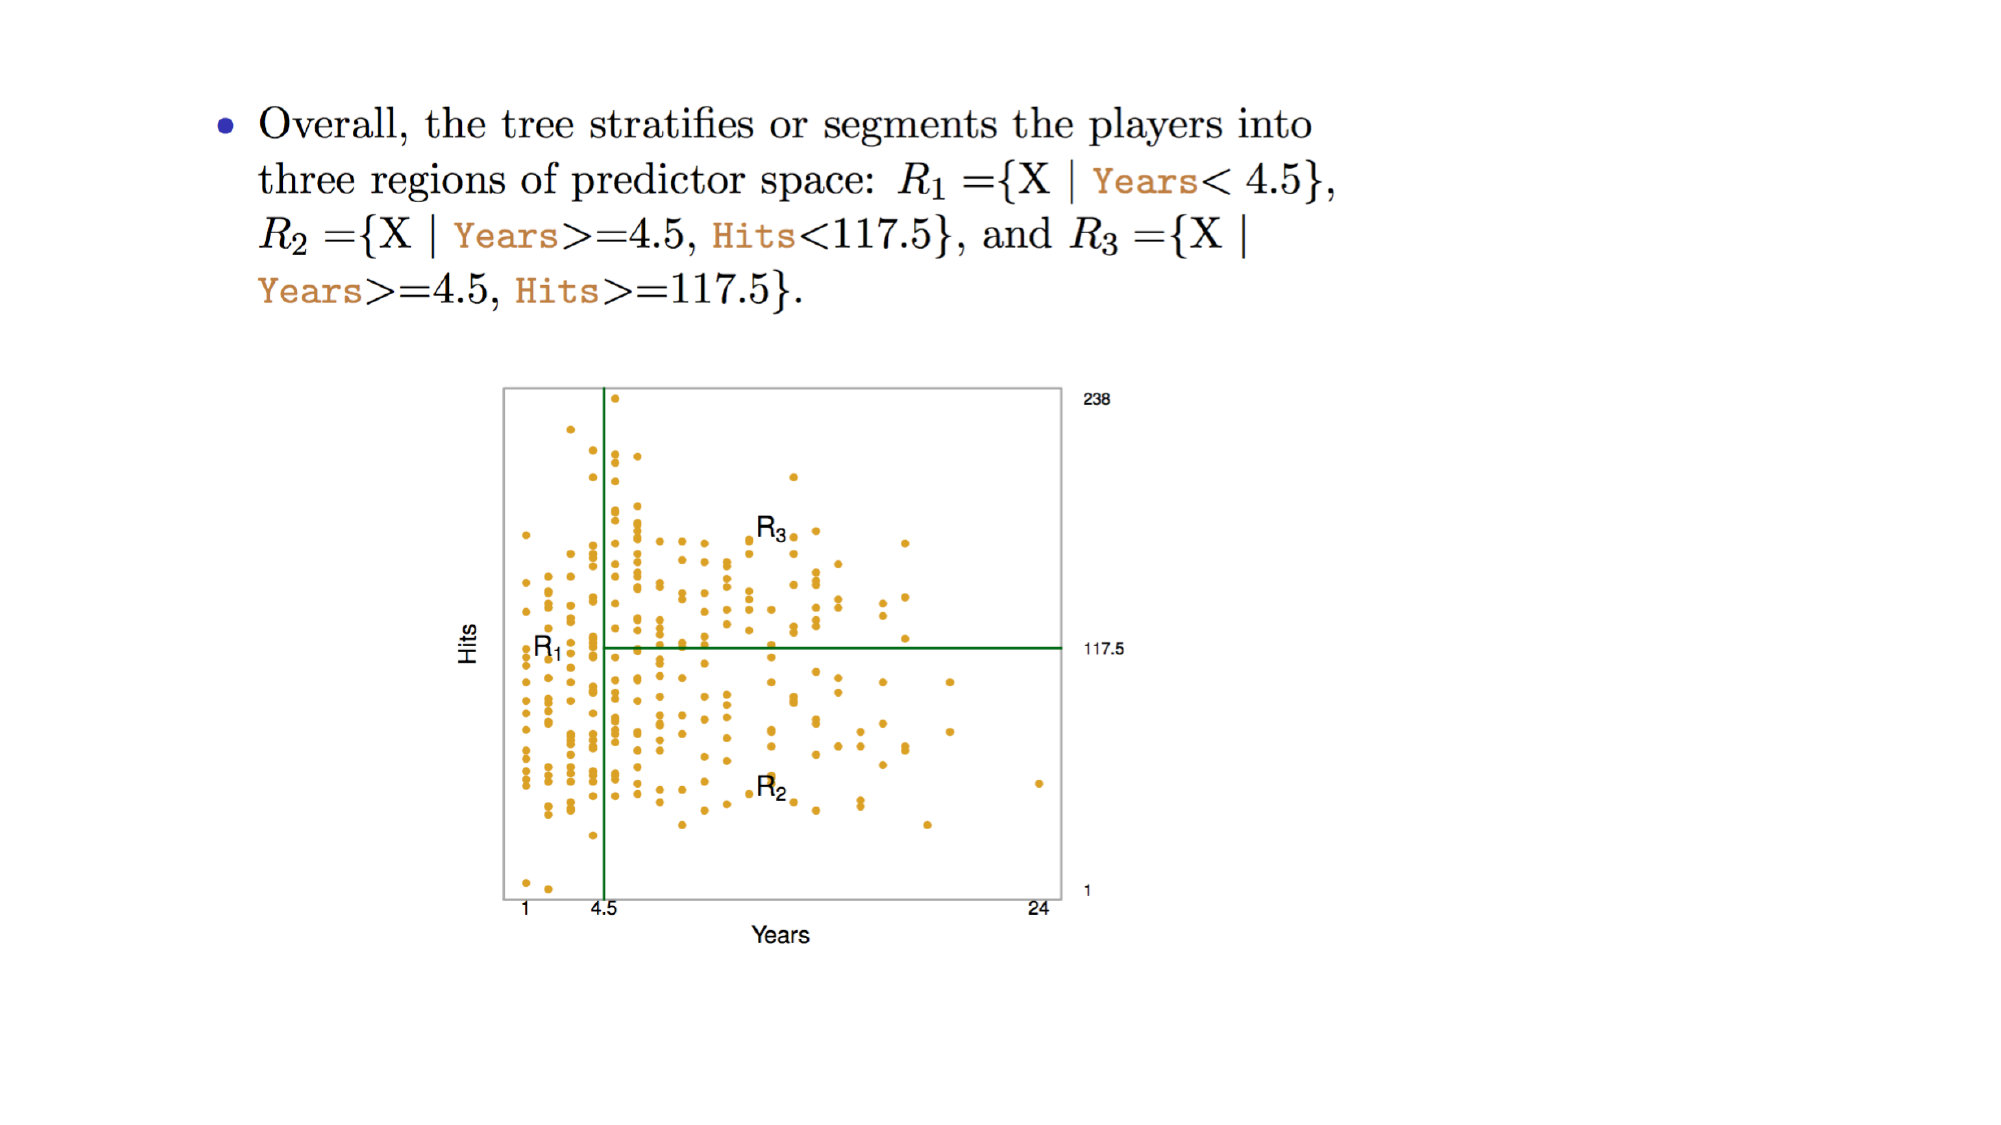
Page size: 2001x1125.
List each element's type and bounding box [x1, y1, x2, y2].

list [175, 93, 1411, 968]
